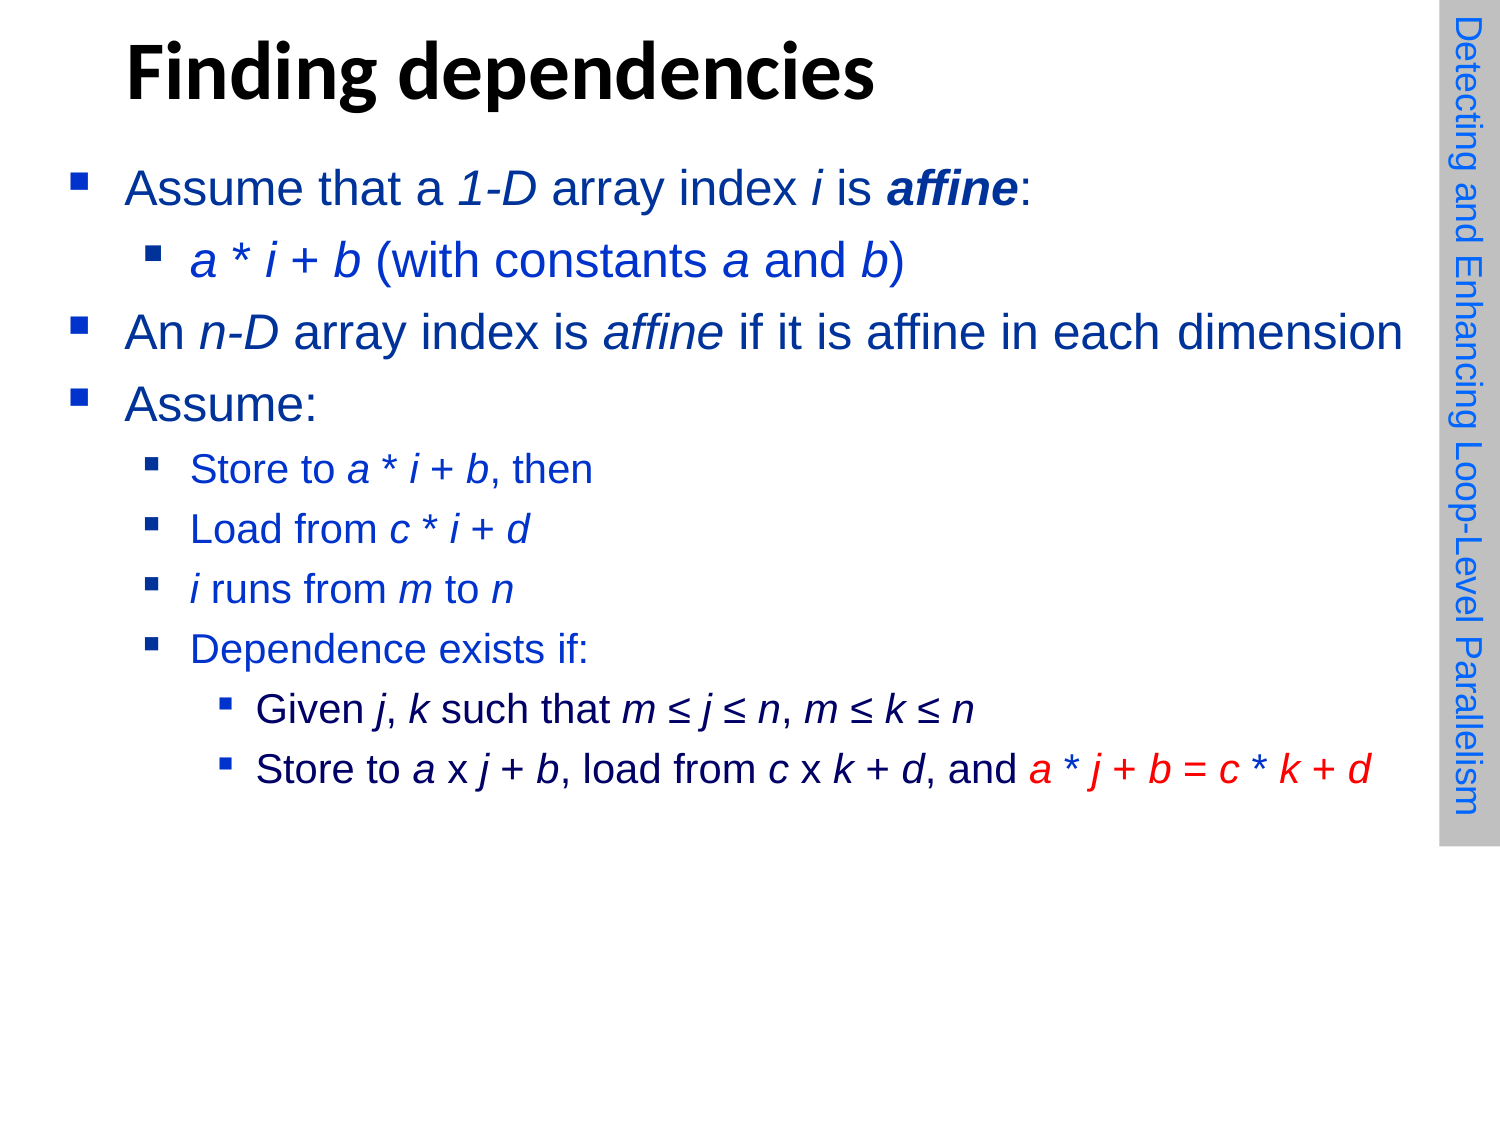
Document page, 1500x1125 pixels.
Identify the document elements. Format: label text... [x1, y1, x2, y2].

text_box Assume that a 1-D array index i is affine: a * i + b (with constants a and b) An n-D array index is affine if it is affine in each dimension Assume: Store to a * i + b, then Load from c * i + d i runs from m to n Dependence exists if: Given j, k such that m ≤ j ≤ n, m ≤ k ≤ n Store to a x j + b, load from c x k + d, and a * j + b = c * k + d [66, 141, 1411, 792]
text_box [1439, 0, 1500, 847]
text_box Detecting and Enhancing Loop-Level Parallelism [1446, 12, 1493, 825]
title Finding dependencies [124, 0, 1164, 141]
